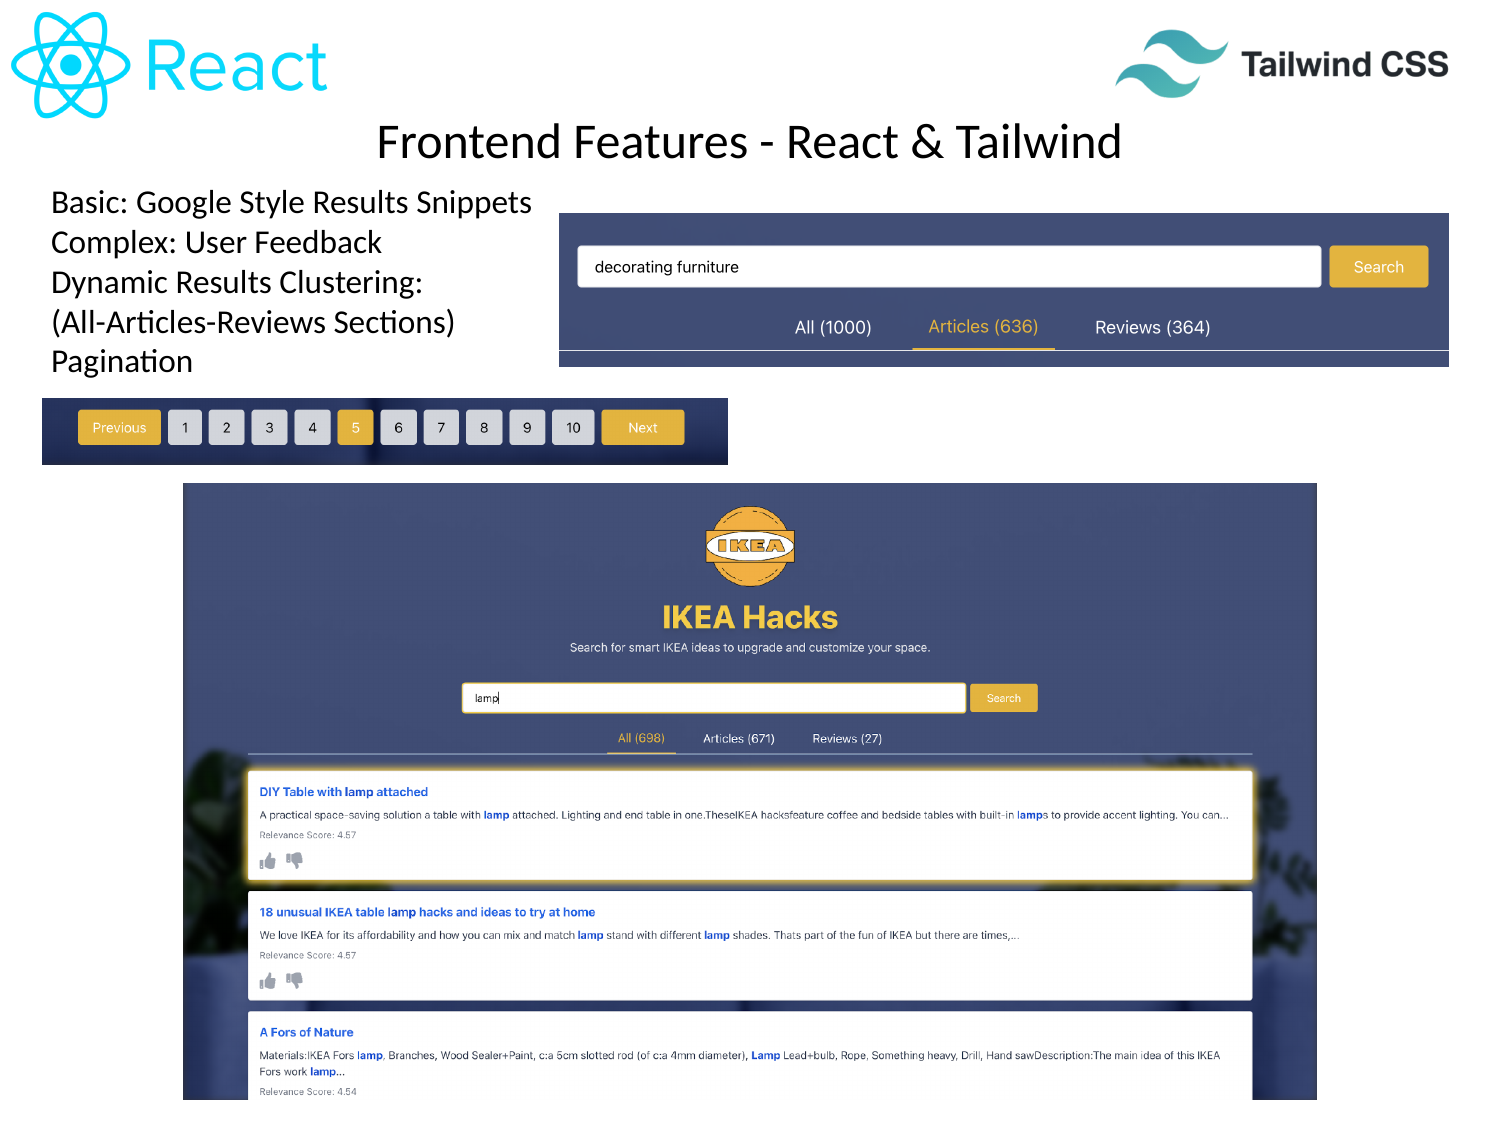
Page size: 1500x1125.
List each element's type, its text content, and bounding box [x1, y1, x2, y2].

picture [559, 213, 1449, 367]
title Frontend Features - React & Tailwind [74, 44, 1426, 234]
picture [1087, 0, 1476, 130]
text_box Basic: Google Style Results Snippets Complex: User Feedback Dynamic Results Clustering: (All-Articles-Reviews Sections) Pagination [43, 172, 544, 388]
picture [42, 398, 728, 465]
picture [182, 482, 1317, 1100]
picture [0, 0, 343, 163]
